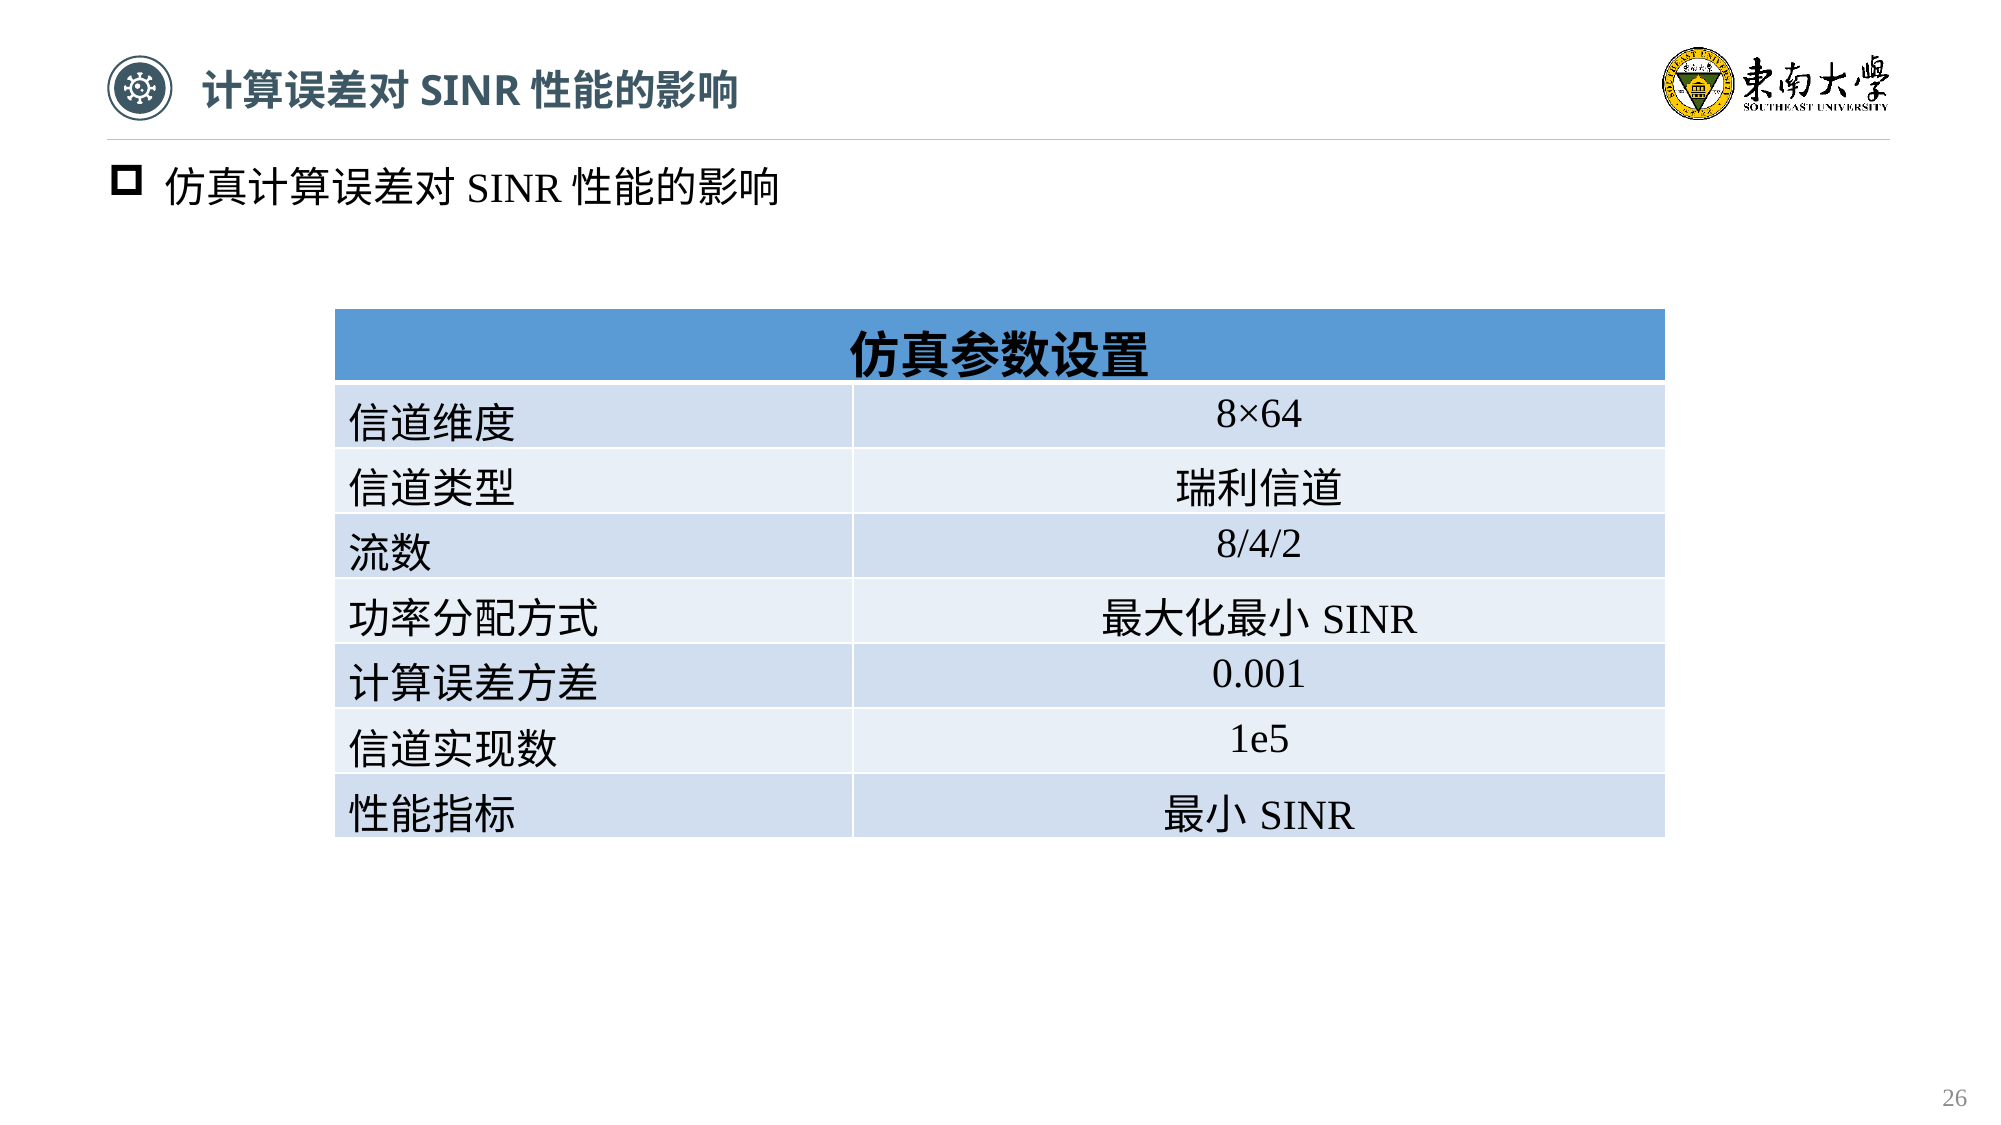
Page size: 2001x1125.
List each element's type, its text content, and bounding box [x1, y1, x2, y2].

table_cell 最大化最小SINR [854, 579, 1665, 642]
table_cell 1e5 [854, 709, 1665, 772]
table_cell 功率分配方式 [335, 579, 852, 642]
table_cell 信道类型 [335, 449, 852, 512]
table_cell 0.001 [854, 644, 1665, 707]
table_cell 计算误差方差 [335, 644, 852, 707]
table_cell 8×64 [854, 385, 1665, 447]
table_header 仿真参数设置 [335, 309, 1665, 380]
table_cell 性能指标 [335, 774, 852, 837]
table_cell 瑞利信道 [854, 449, 1665, 512]
table_cell 信道维度 [335, 385, 852, 447]
picture [1662, 47, 1889, 120]
table_cell 流数 [335, 514, 852, 577]
table_cell 信道实现数 [335, 709, 852, 772]
table_cell 8/4/2 [854, 514, 1665, 577]
text_box 仿真计算误差对SINR性能的影响 [108, 138, 1892, 1125]
text_box 计算误差对SINR性能的影响 [201, 56, 1284, 122]
table_cell 最小SINR [854, 774, 1665, 837]
